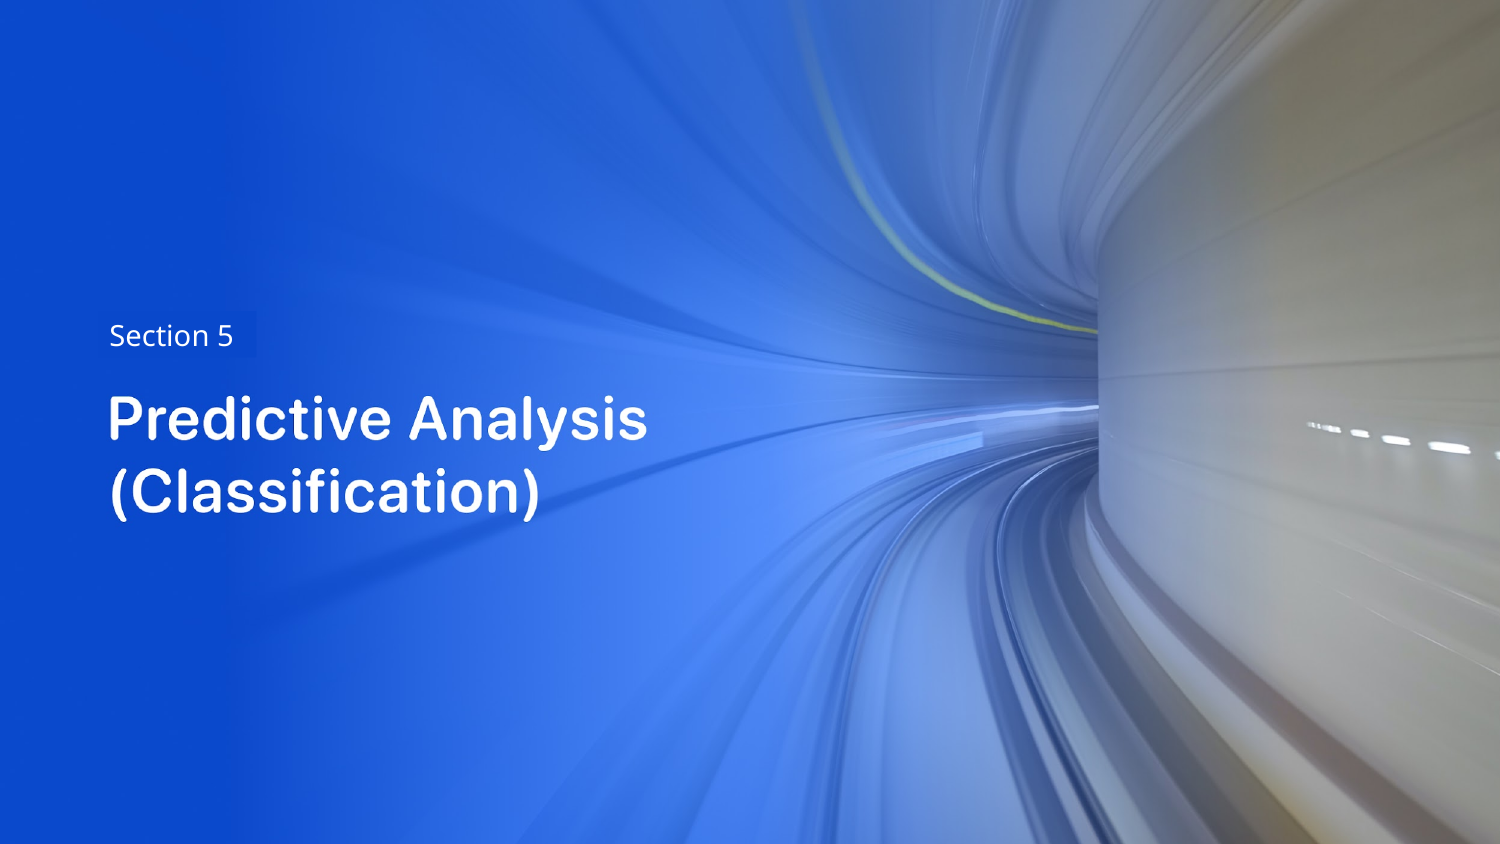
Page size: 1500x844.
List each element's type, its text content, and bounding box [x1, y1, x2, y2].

picture [0, 0, 1500, 844]
text_box Section 5 [98, 311, 257, 358]
